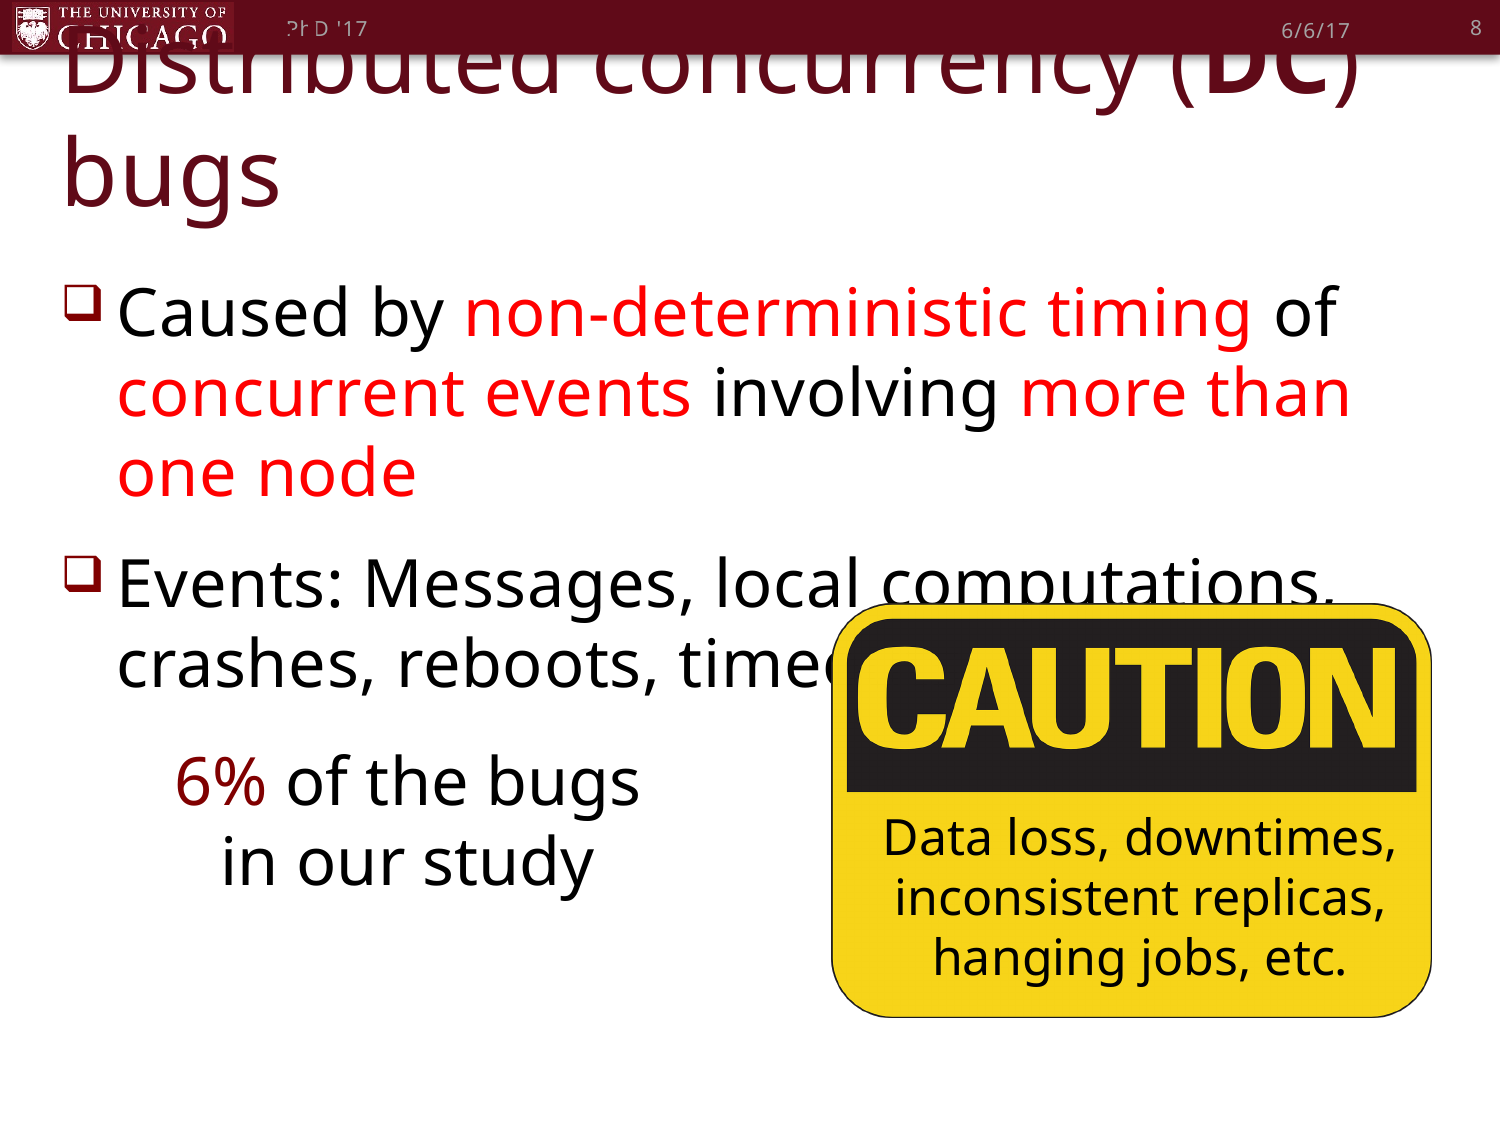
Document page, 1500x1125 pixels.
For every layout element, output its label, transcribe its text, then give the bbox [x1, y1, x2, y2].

list Caused by non-deterministic timing of concurrent events involving more than one node Events: Messages, local computations, crashes, reboots, timeouts [45, 262, 1497, 1102]
title Distributed concurrency (DC) bugs [45, 45, 1497, 233]
footer PhD '17 [270, 7, 806, 52]
text_box 6% of the bugs in our study [121, 731, 696, 906]
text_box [830, 603, 1432, 1018]
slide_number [1096, 7, 1365, 52]
slide_number 8 [1365, 0, 1497, 59]
picture [12, 2, 234, 52]
